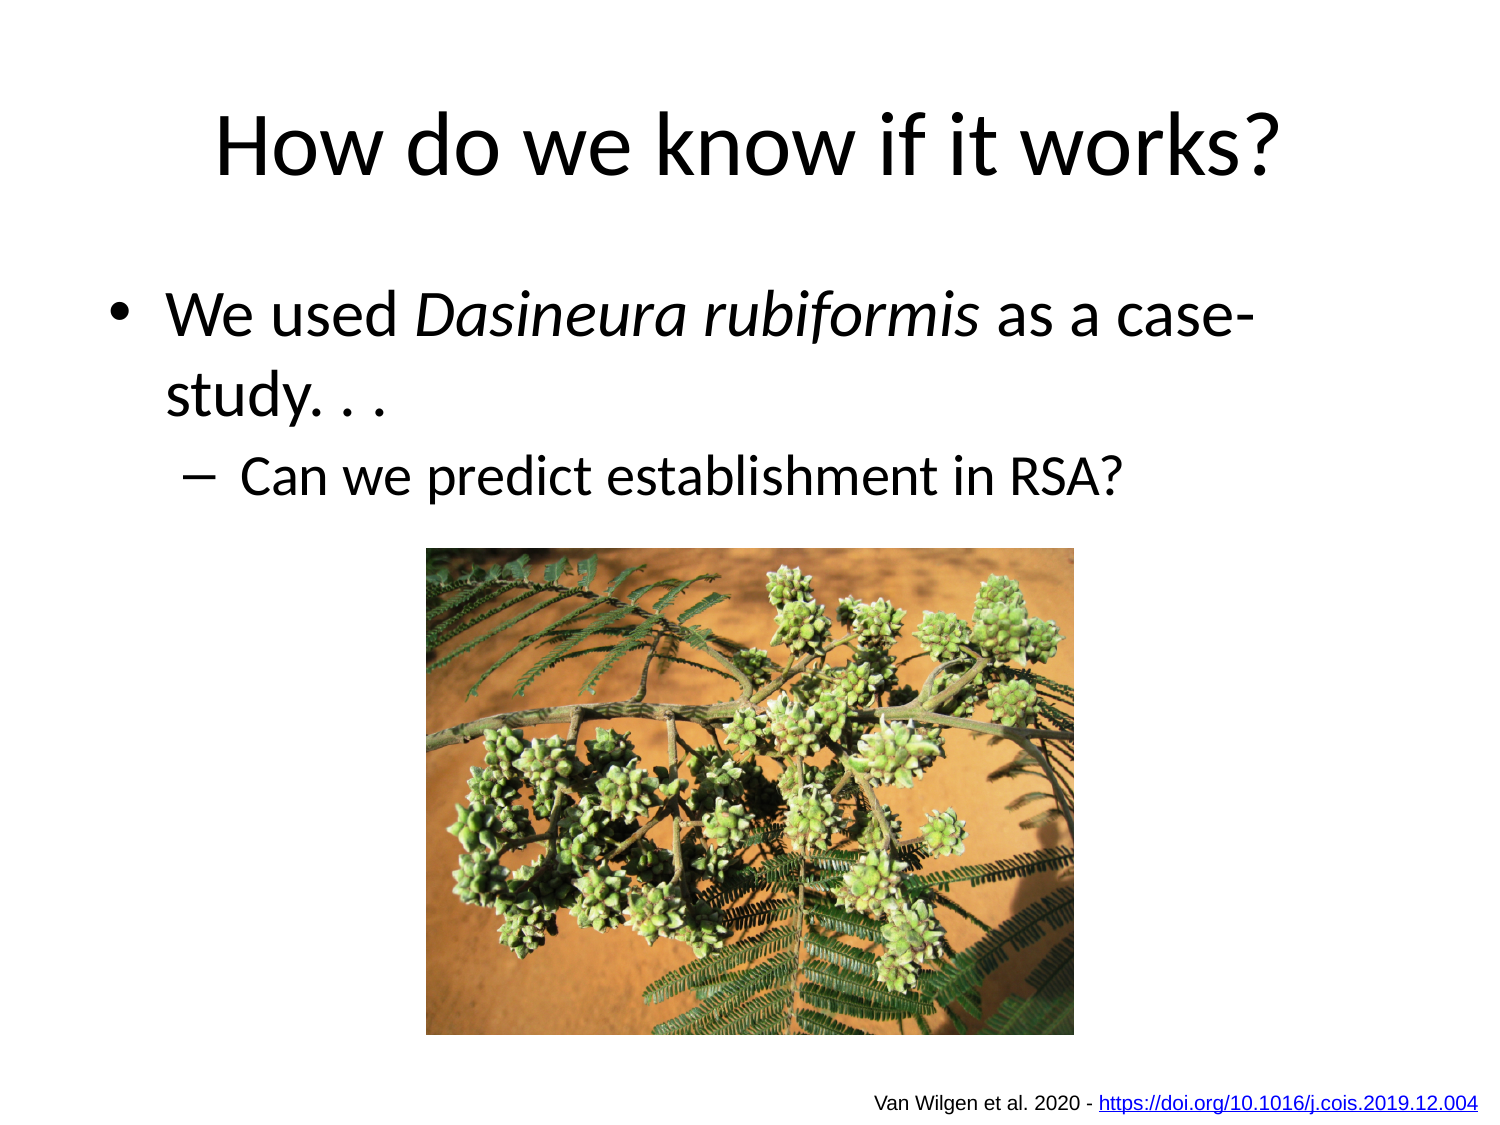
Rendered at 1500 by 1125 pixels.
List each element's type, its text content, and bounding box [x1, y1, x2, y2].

list We used Dasineura rubiformis as a case-study. . . Can we predict establishment in RSA? [75, 262, 1425, 1005]
picture [425, 548, 1075, 1036]
title How do we know if it works? [75, 45, 1425, 233]
text_box Van Wilgen et al. 2020 - https://doi.org/10.1016/j.cois.2019.12.004 [859, 1081, 1500, 1122]
